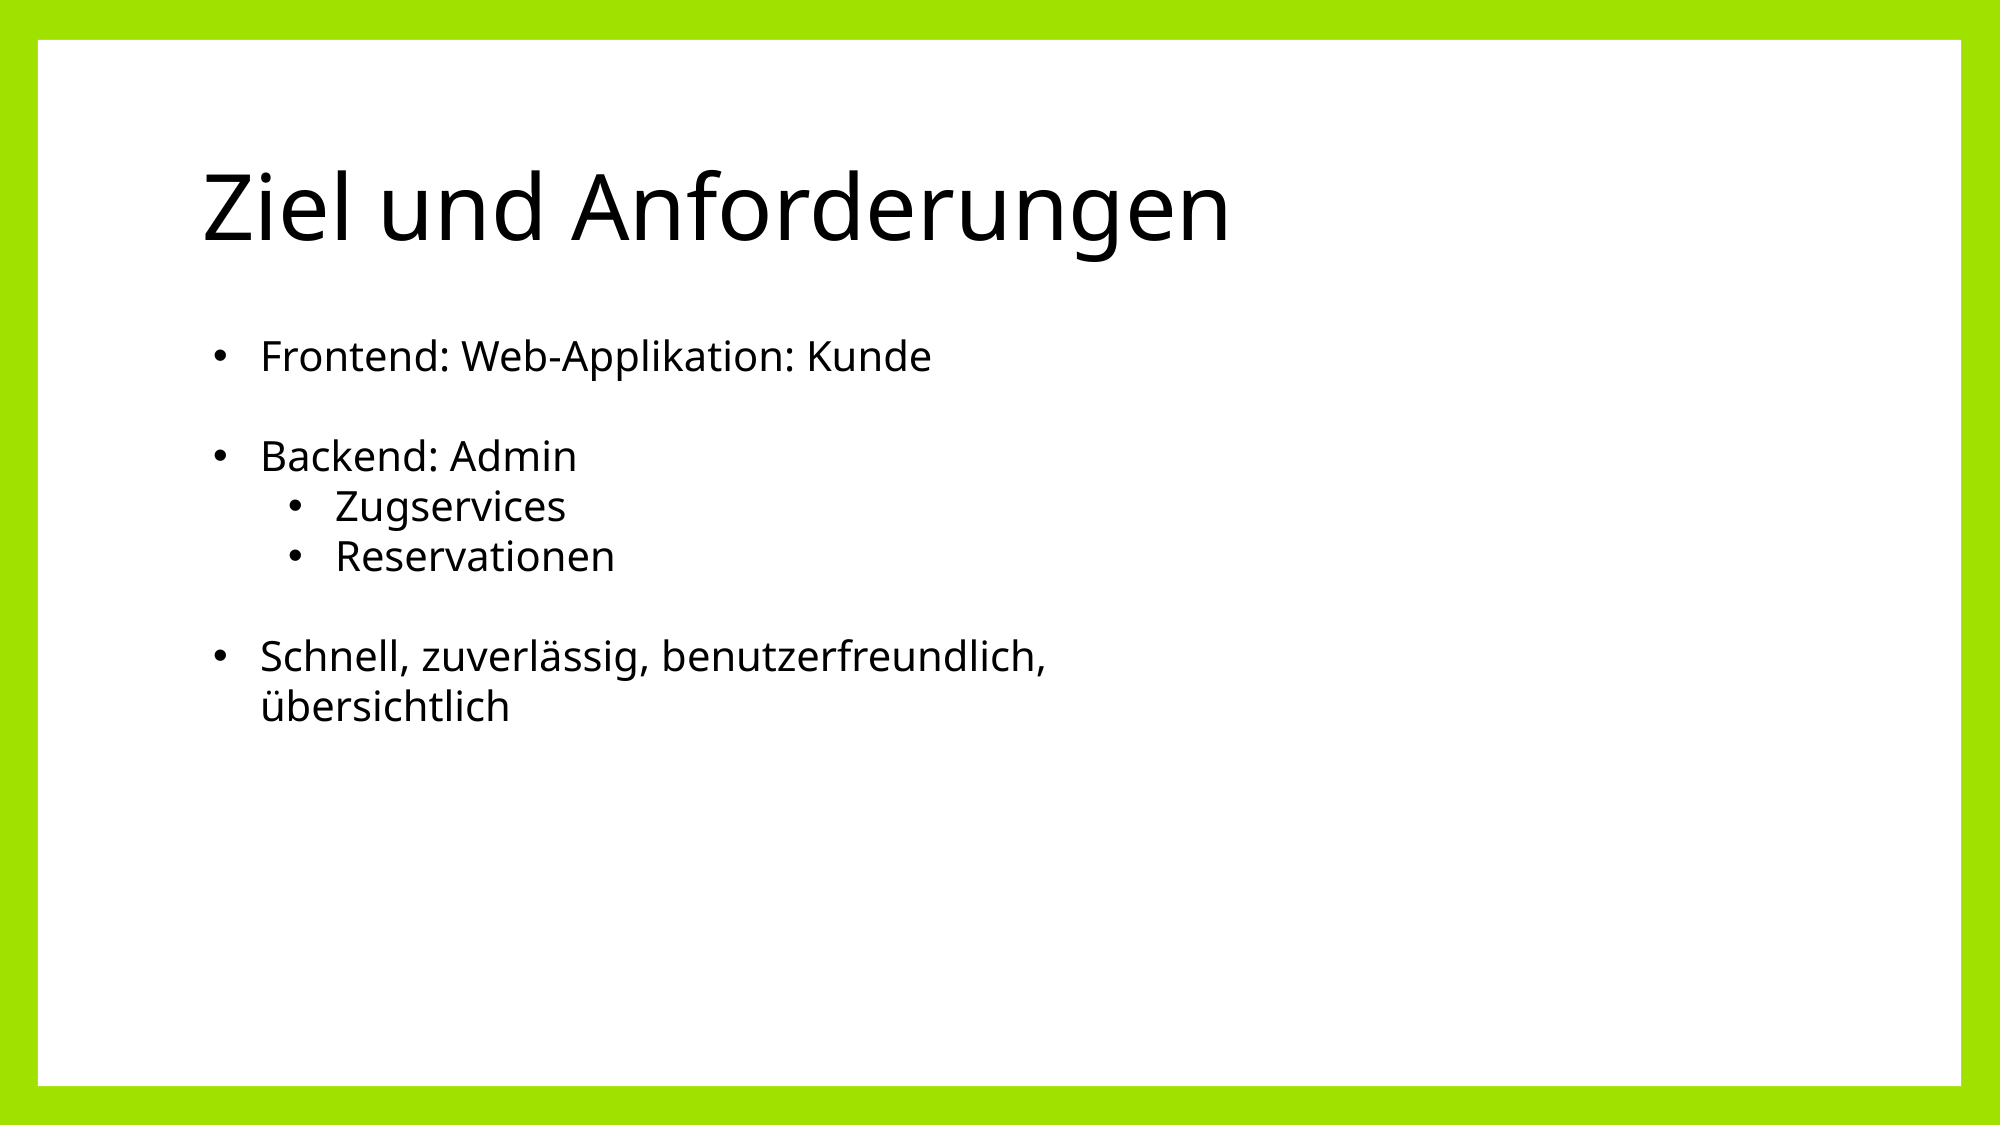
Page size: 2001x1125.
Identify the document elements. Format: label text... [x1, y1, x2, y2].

title Ziel und Anforderungen [187, 99, 1808, 323]
text_box Frontend: Web-Applikation: Kunde Backend: Admin Zugservices Reservationen Schnell, zuverlässig, benutzerfreundlich, übersichtlich [198, 322, 1283, 738]
